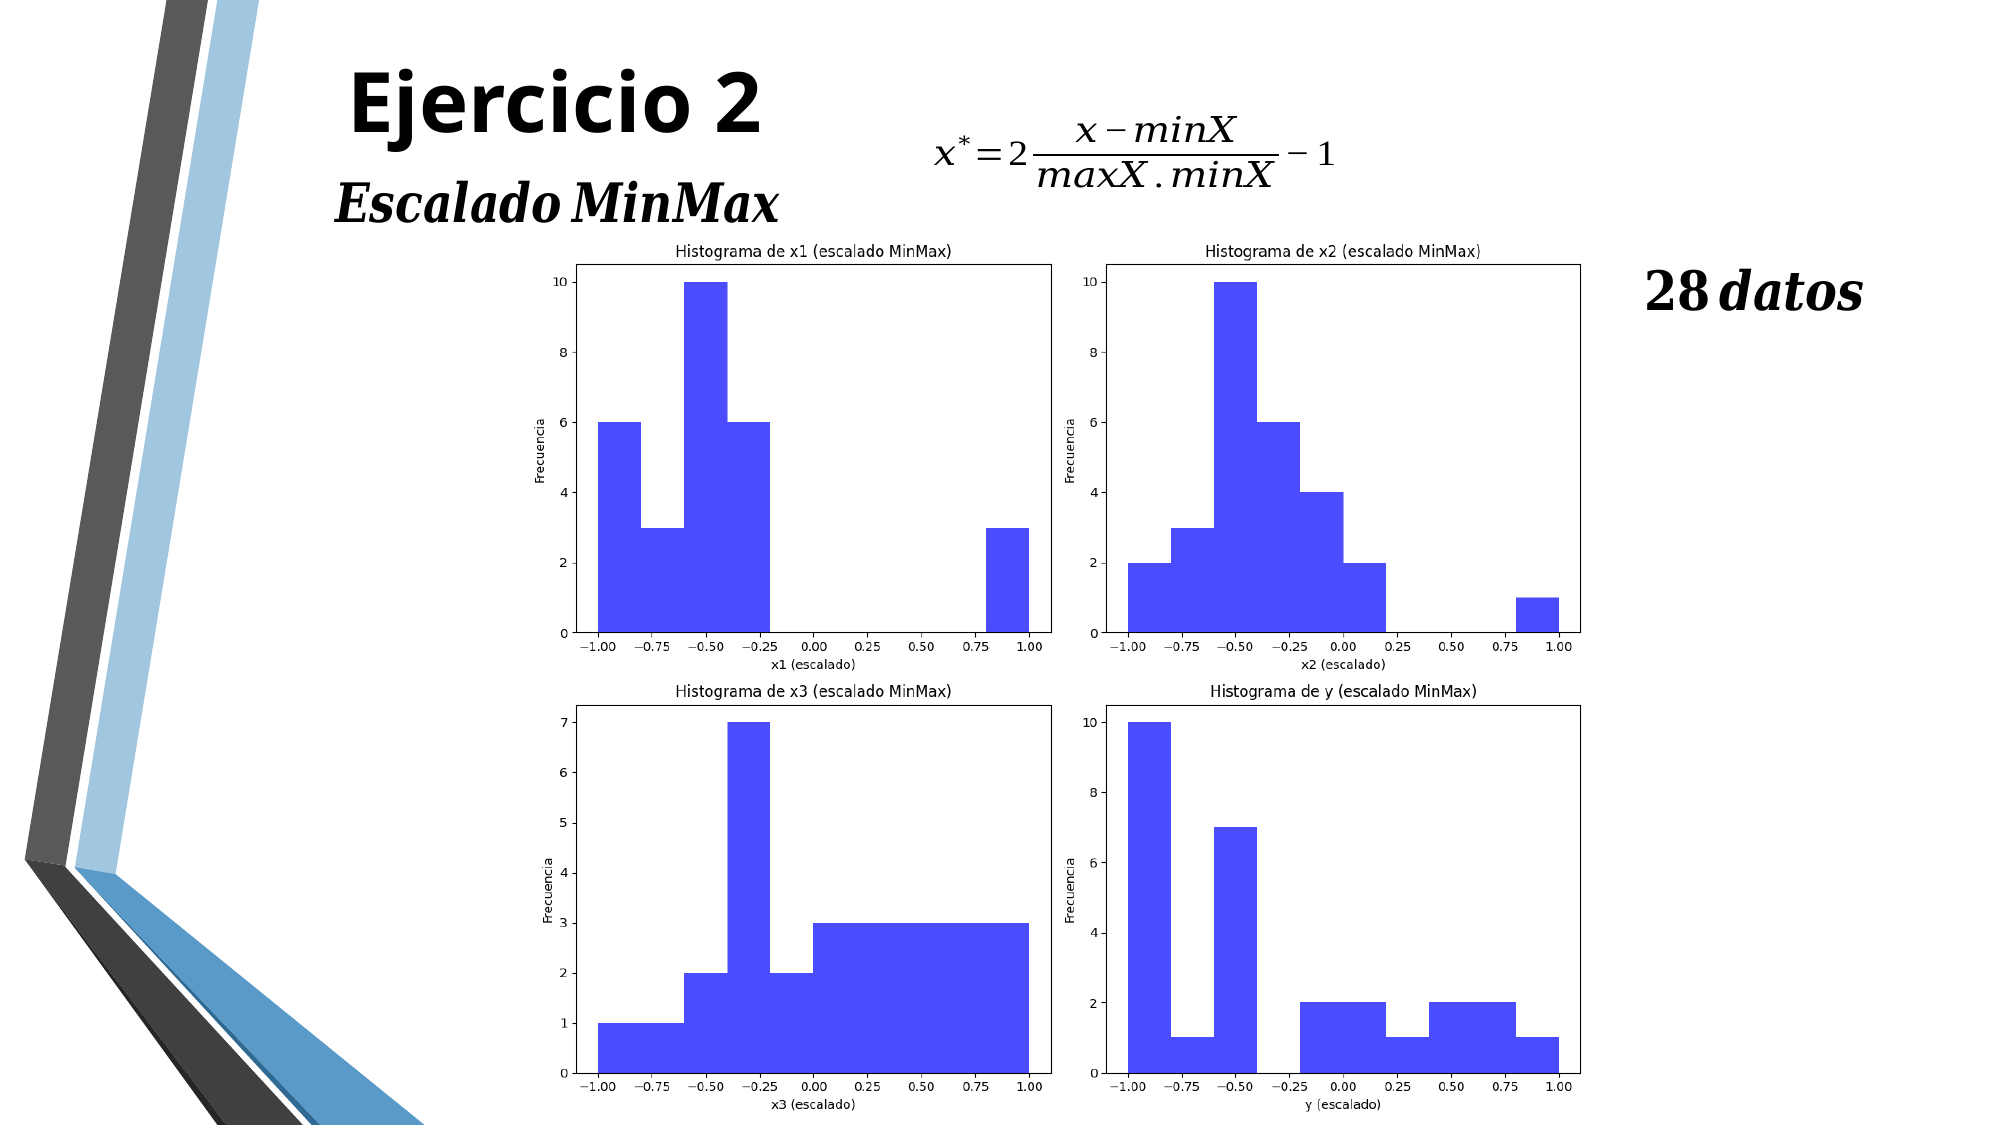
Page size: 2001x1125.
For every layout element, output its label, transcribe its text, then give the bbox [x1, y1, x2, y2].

picture [525, 235, 1589, 1121]
title Ejercicio 2 [332, 23, 1081, 175]
